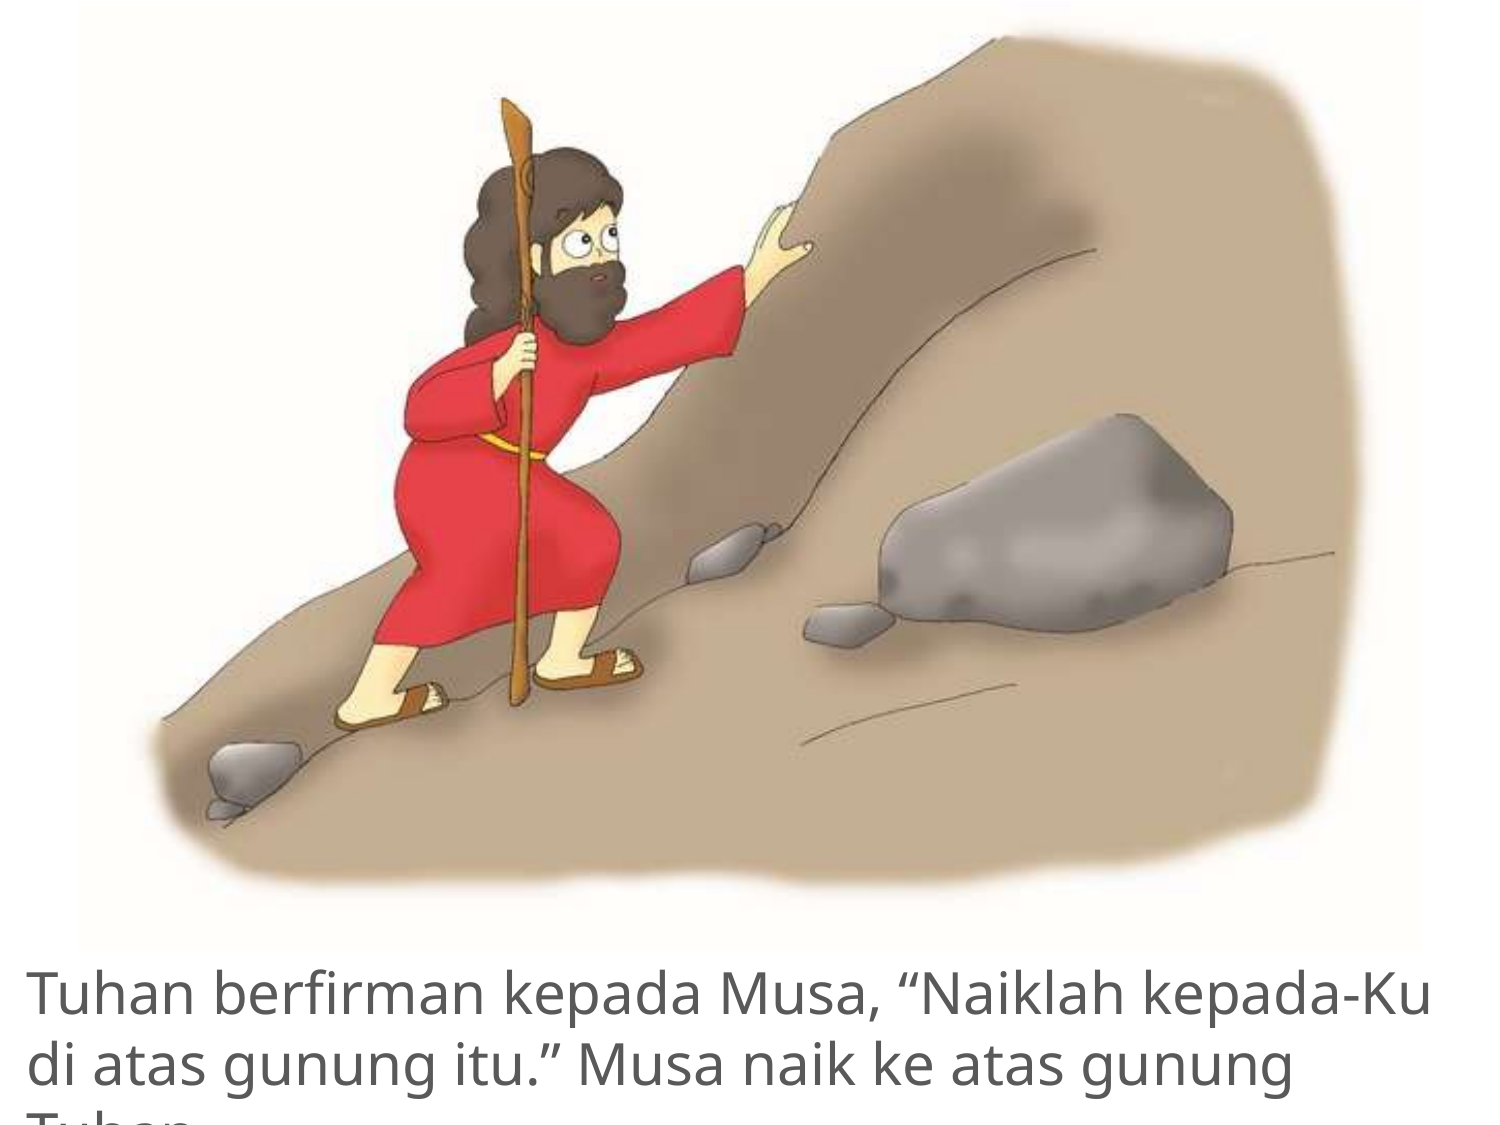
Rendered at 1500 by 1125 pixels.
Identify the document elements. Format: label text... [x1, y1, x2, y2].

text_box Tuhan berfirman kepada Musa, “Naiklah kepada-Ku di atas gunung itu.” Musa naik ke atas gunung Tuhan. [11, 949, 1483, 1125]
picture [78, 0, 1422, 953]
